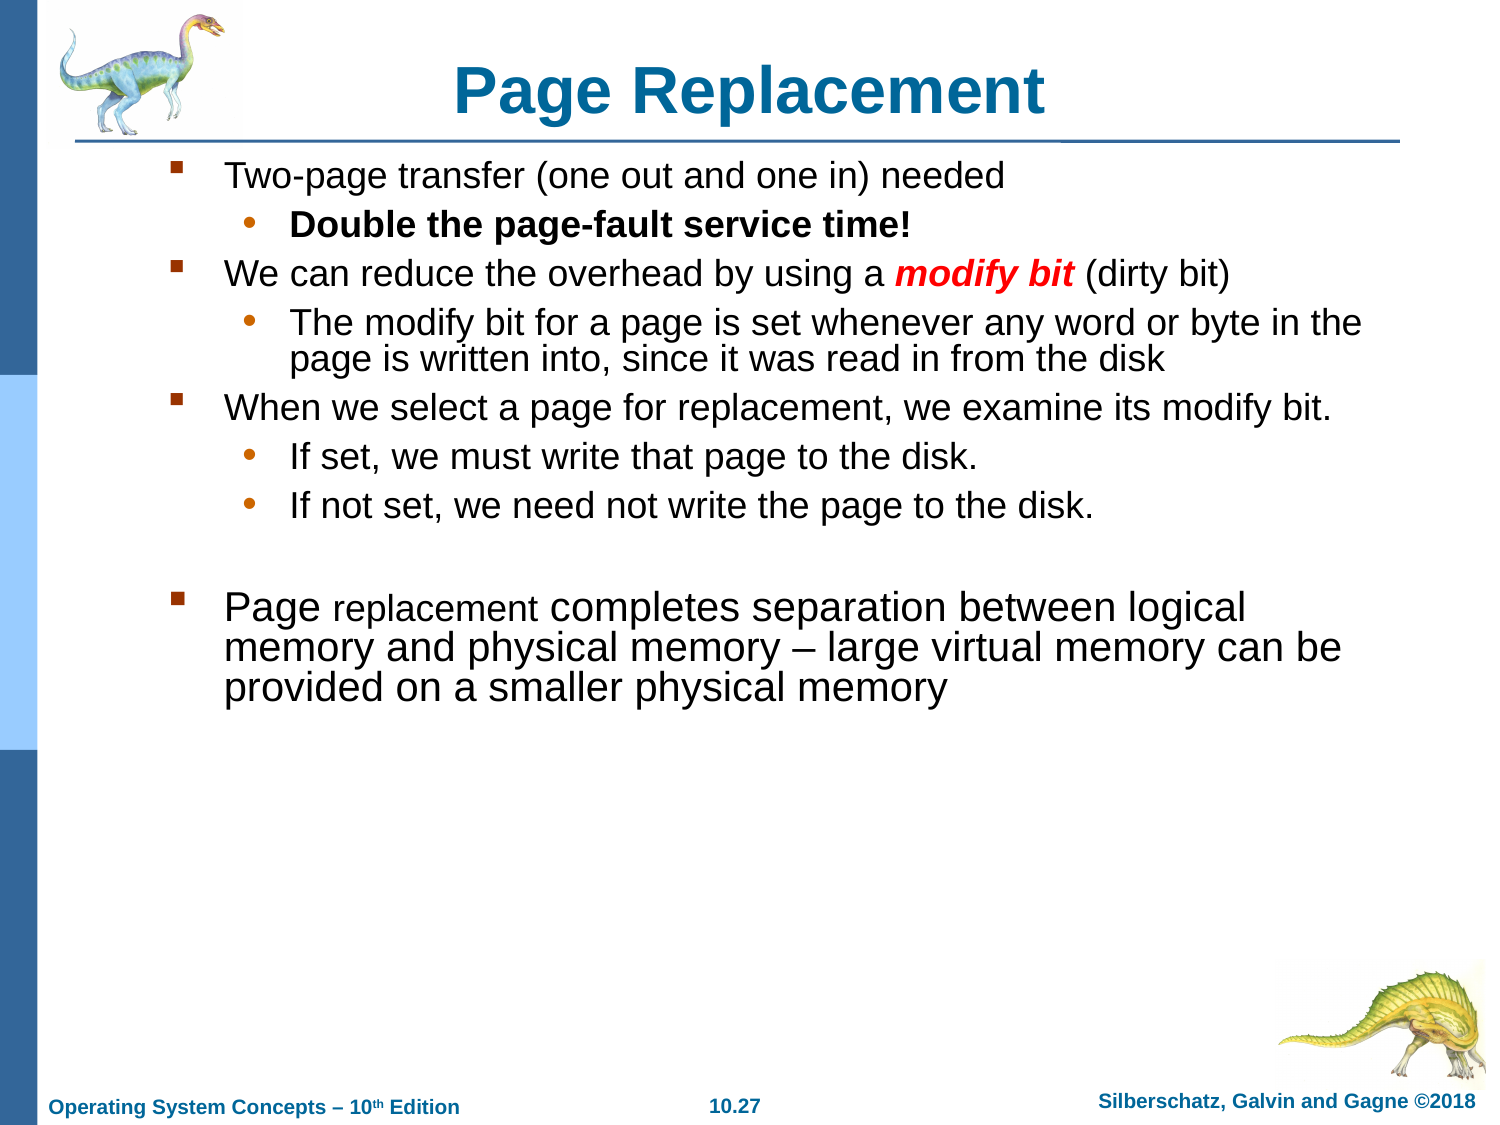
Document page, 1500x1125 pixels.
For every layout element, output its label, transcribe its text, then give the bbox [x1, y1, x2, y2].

picture [46, 0, 243, 149]
title Page Replacement [75, 39, 1425, 135]
list Two-page transfer (one out and one in) needed Double the page-fault service time! We can reduce the overhead by using a modify bit (dirty bit) The modify bit for a page is set whenever any word or byte in the page is written into, since it was read in from the disk When we select a page for replacement, we examine its modify bit. If set, we must write that page to the disk. If not set, we need not write the page to the disk. Page replacement completes separation between logical memory and physical memory – large virtual memory can be provided on a smaller physical memory [152, 152, 1380, 946]
picture [1275, 959, 1486, 1090]
